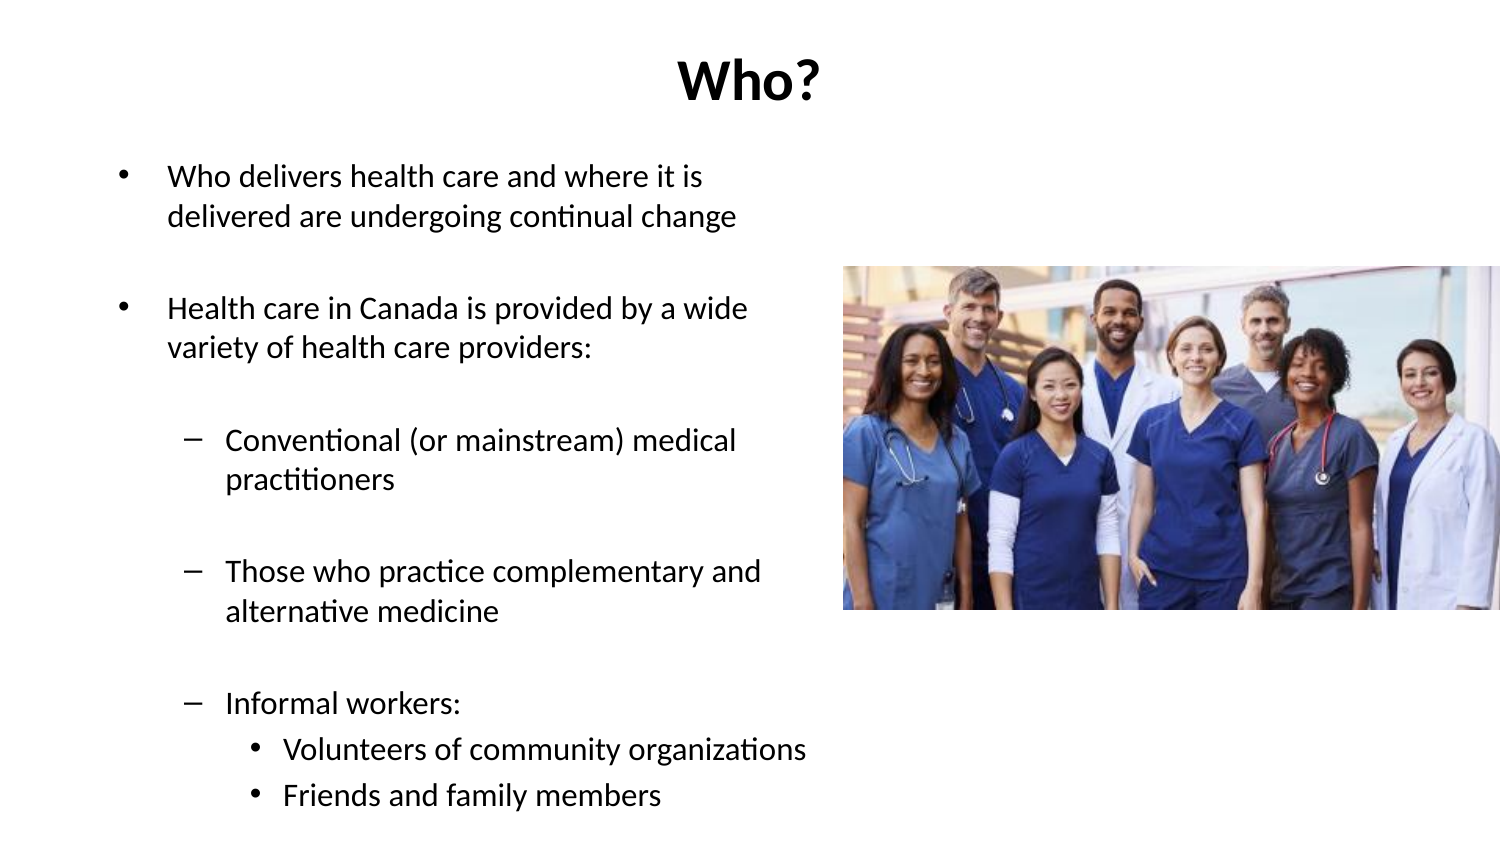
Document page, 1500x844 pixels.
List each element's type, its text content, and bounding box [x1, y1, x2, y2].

list Who delivers health care and where it is delivered are undergoing continual change Health care in Canada is provided by a wide variety of health care providers: Conventional (or mainstream) medical practitioners Those who practice complementary and alternative medicine Informal workers: Volunteers of community organizations Friends and family members [103, 147, 848, 821]
picture [843, 266, 1500, 611]
title Who? [75, 33, 1425, 121]
